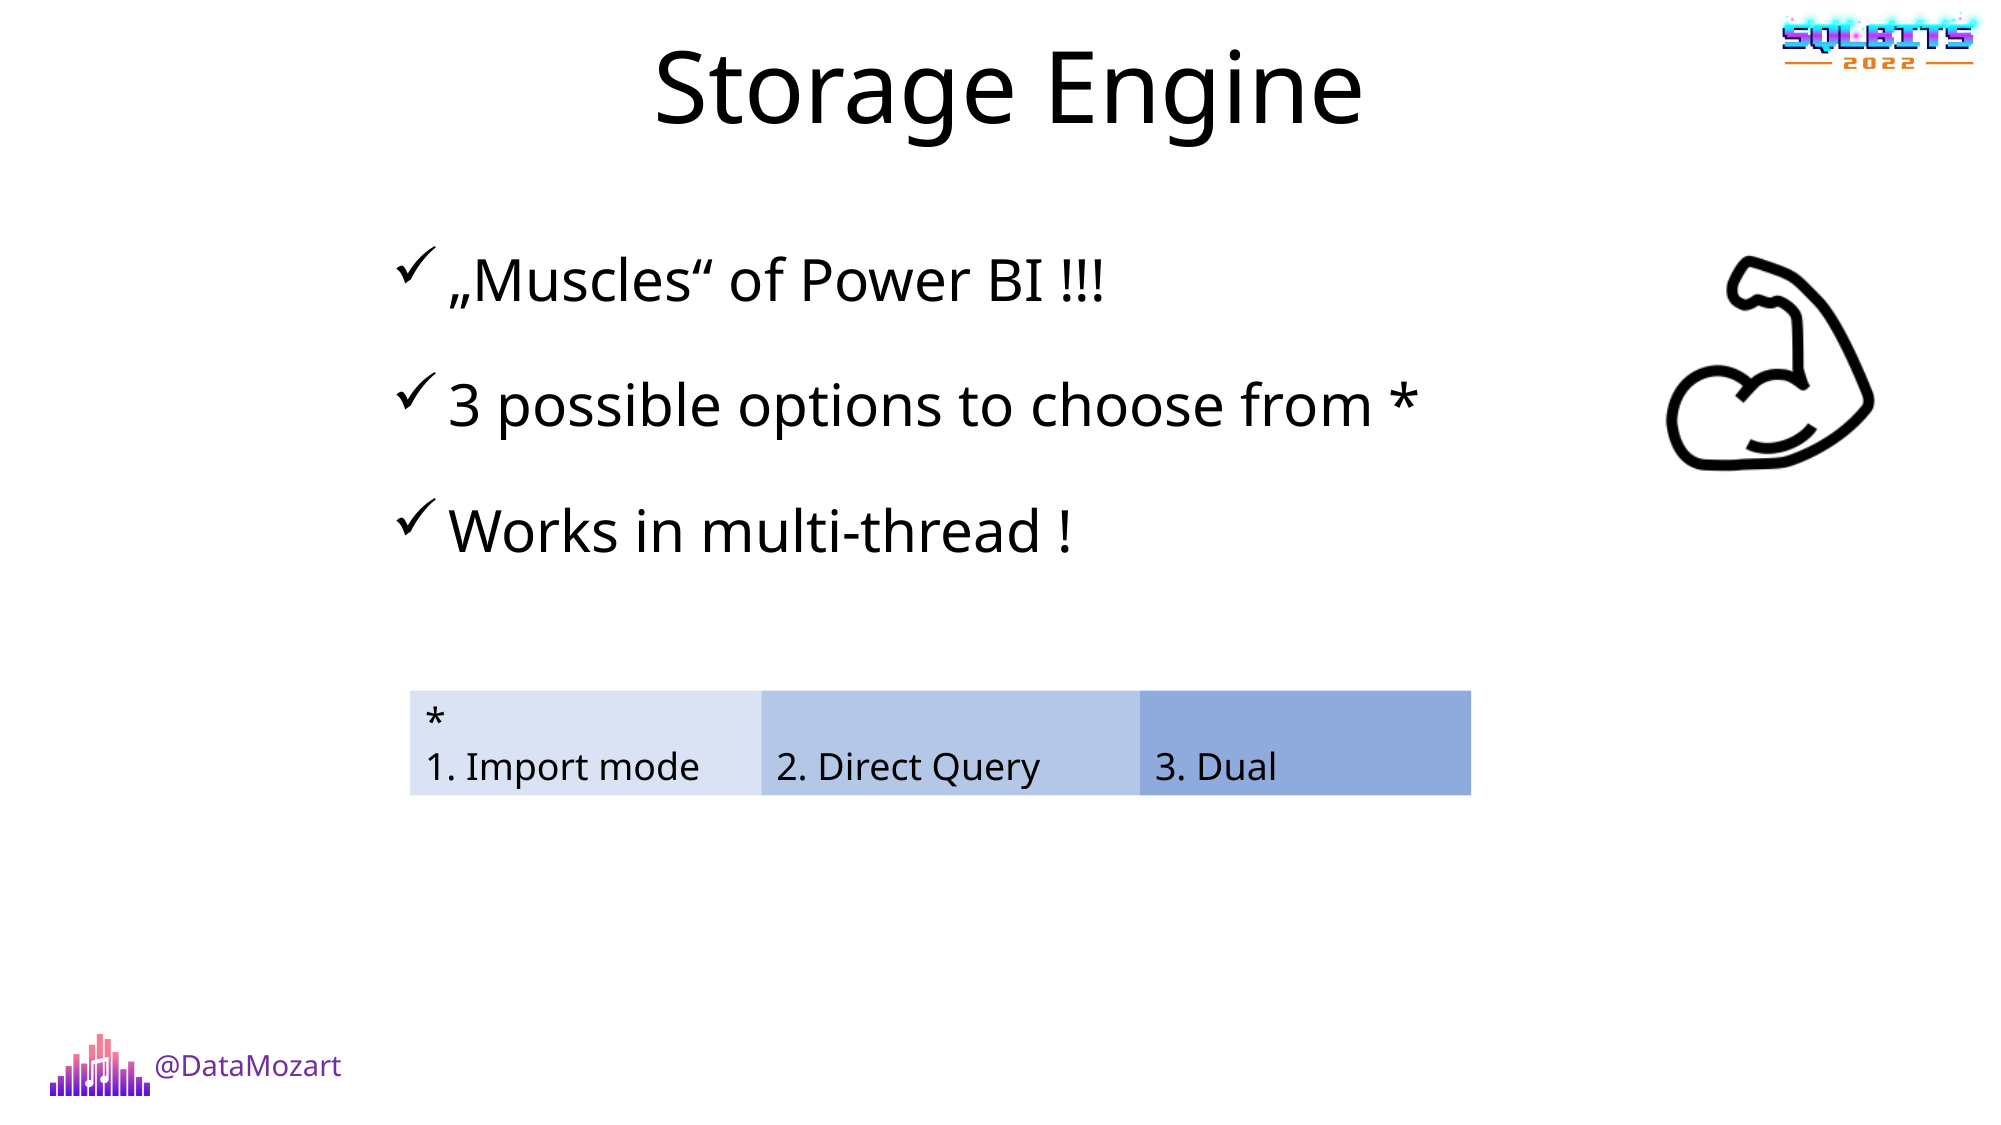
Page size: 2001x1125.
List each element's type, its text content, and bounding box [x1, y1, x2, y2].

picture [1777, 7, 1989, 69]
text_box * 1. Import mode [410, 690, 761, 796]
text_box 3. Dual [1140, 690, 1472, 796]
picture [50, 1034, 150, 1096]
picture [1633, 226, 1908, 501]
text_box „Muscles“ of Power BI !!! 3 possible options to choose from * Works in multi-thread ! [377, 200, 1519, 572]
text_box 2. Direct Query [761, 690, 1140, 796]
text_box Storage Engine [260, 30, 1760, 170]
